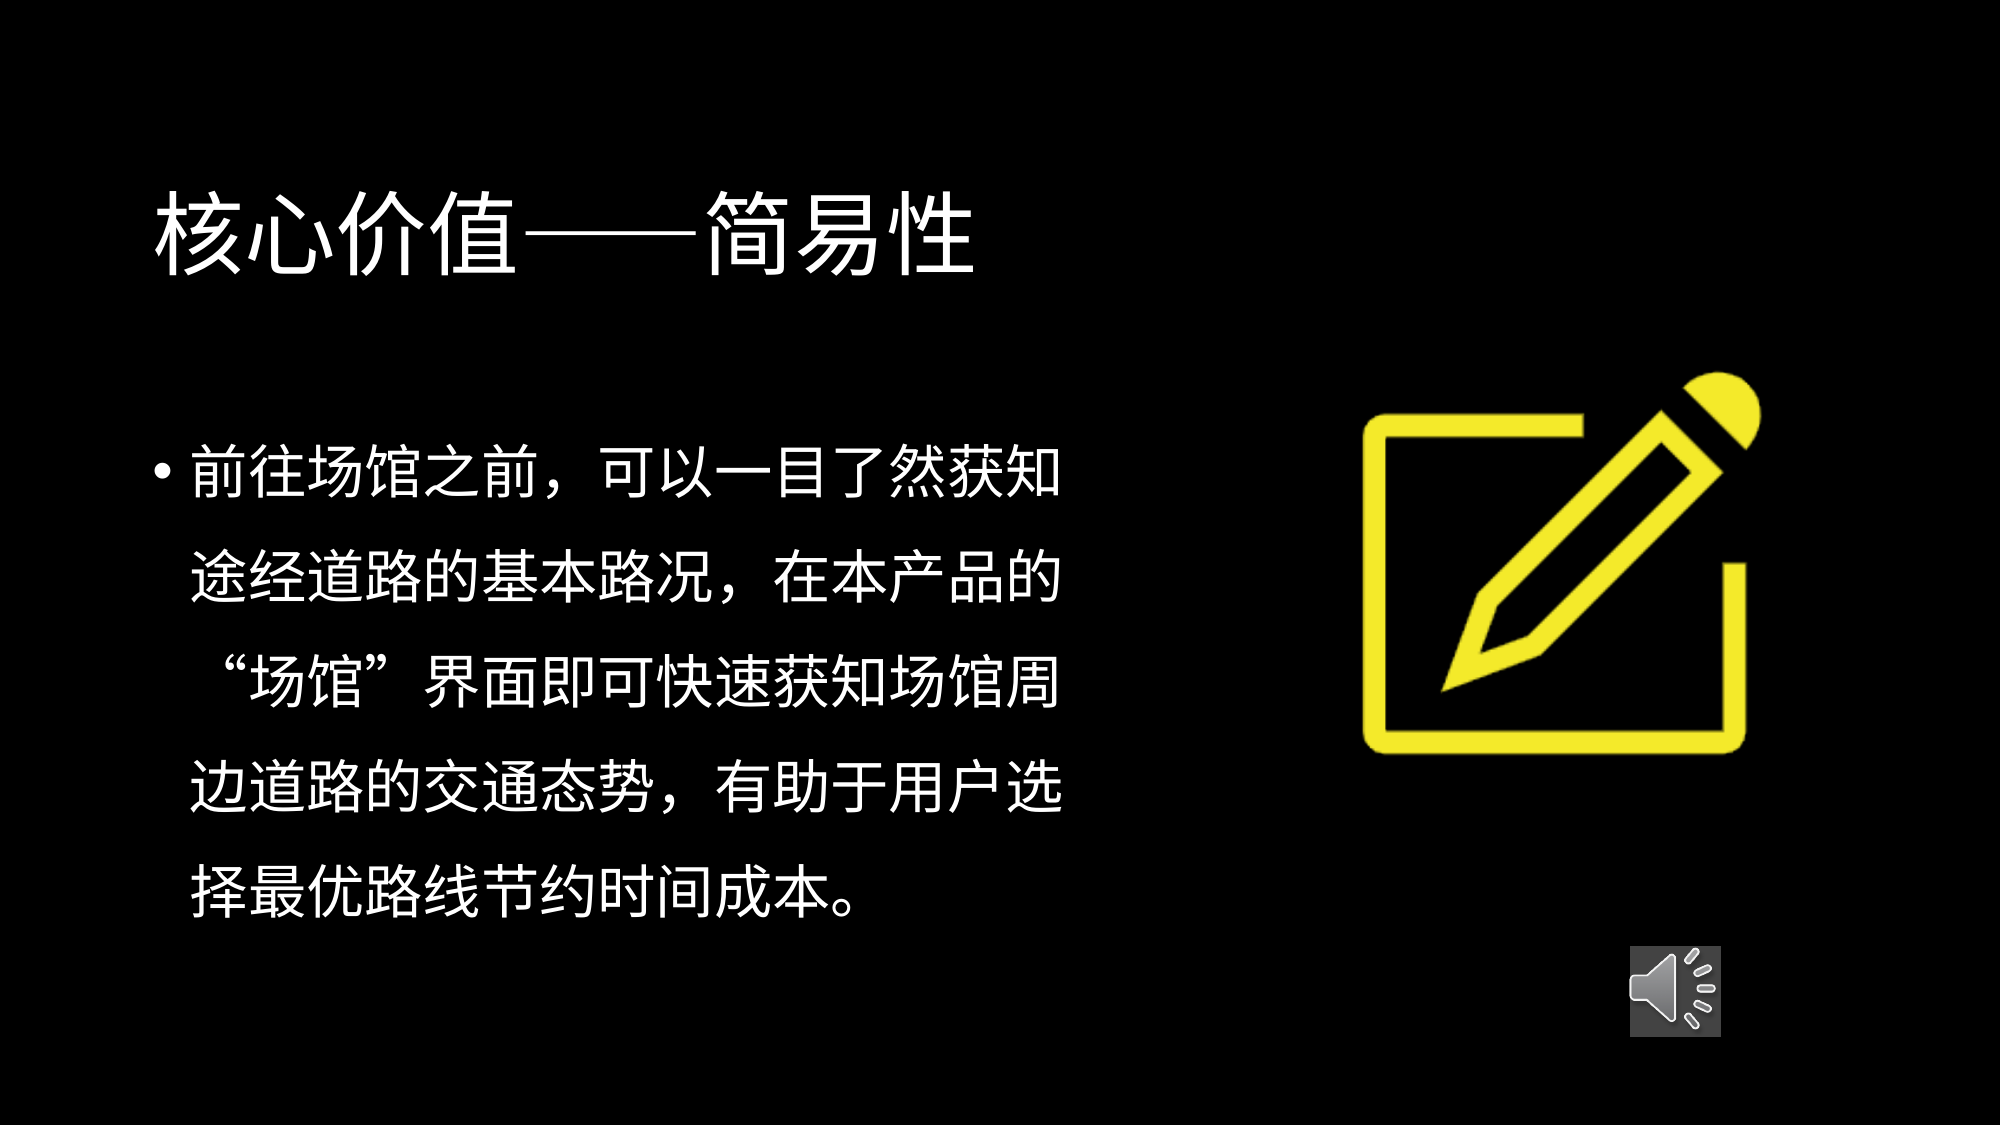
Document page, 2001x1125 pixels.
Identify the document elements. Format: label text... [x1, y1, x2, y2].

title 核心价值——简易性 [137, 130, 1863, 348]
picture [1318, 326, 1791, 799]
picture [1629, 944, 1722, 1038]
list 前往场馆之前，可以一目了然获知途经道路的基本路况，在本产品的“场馆”界面即可快速获知场馆周边道路的交通态势，有助于用户选择最优路线节约时间成本。 [137, 393, 1104, 1038]
